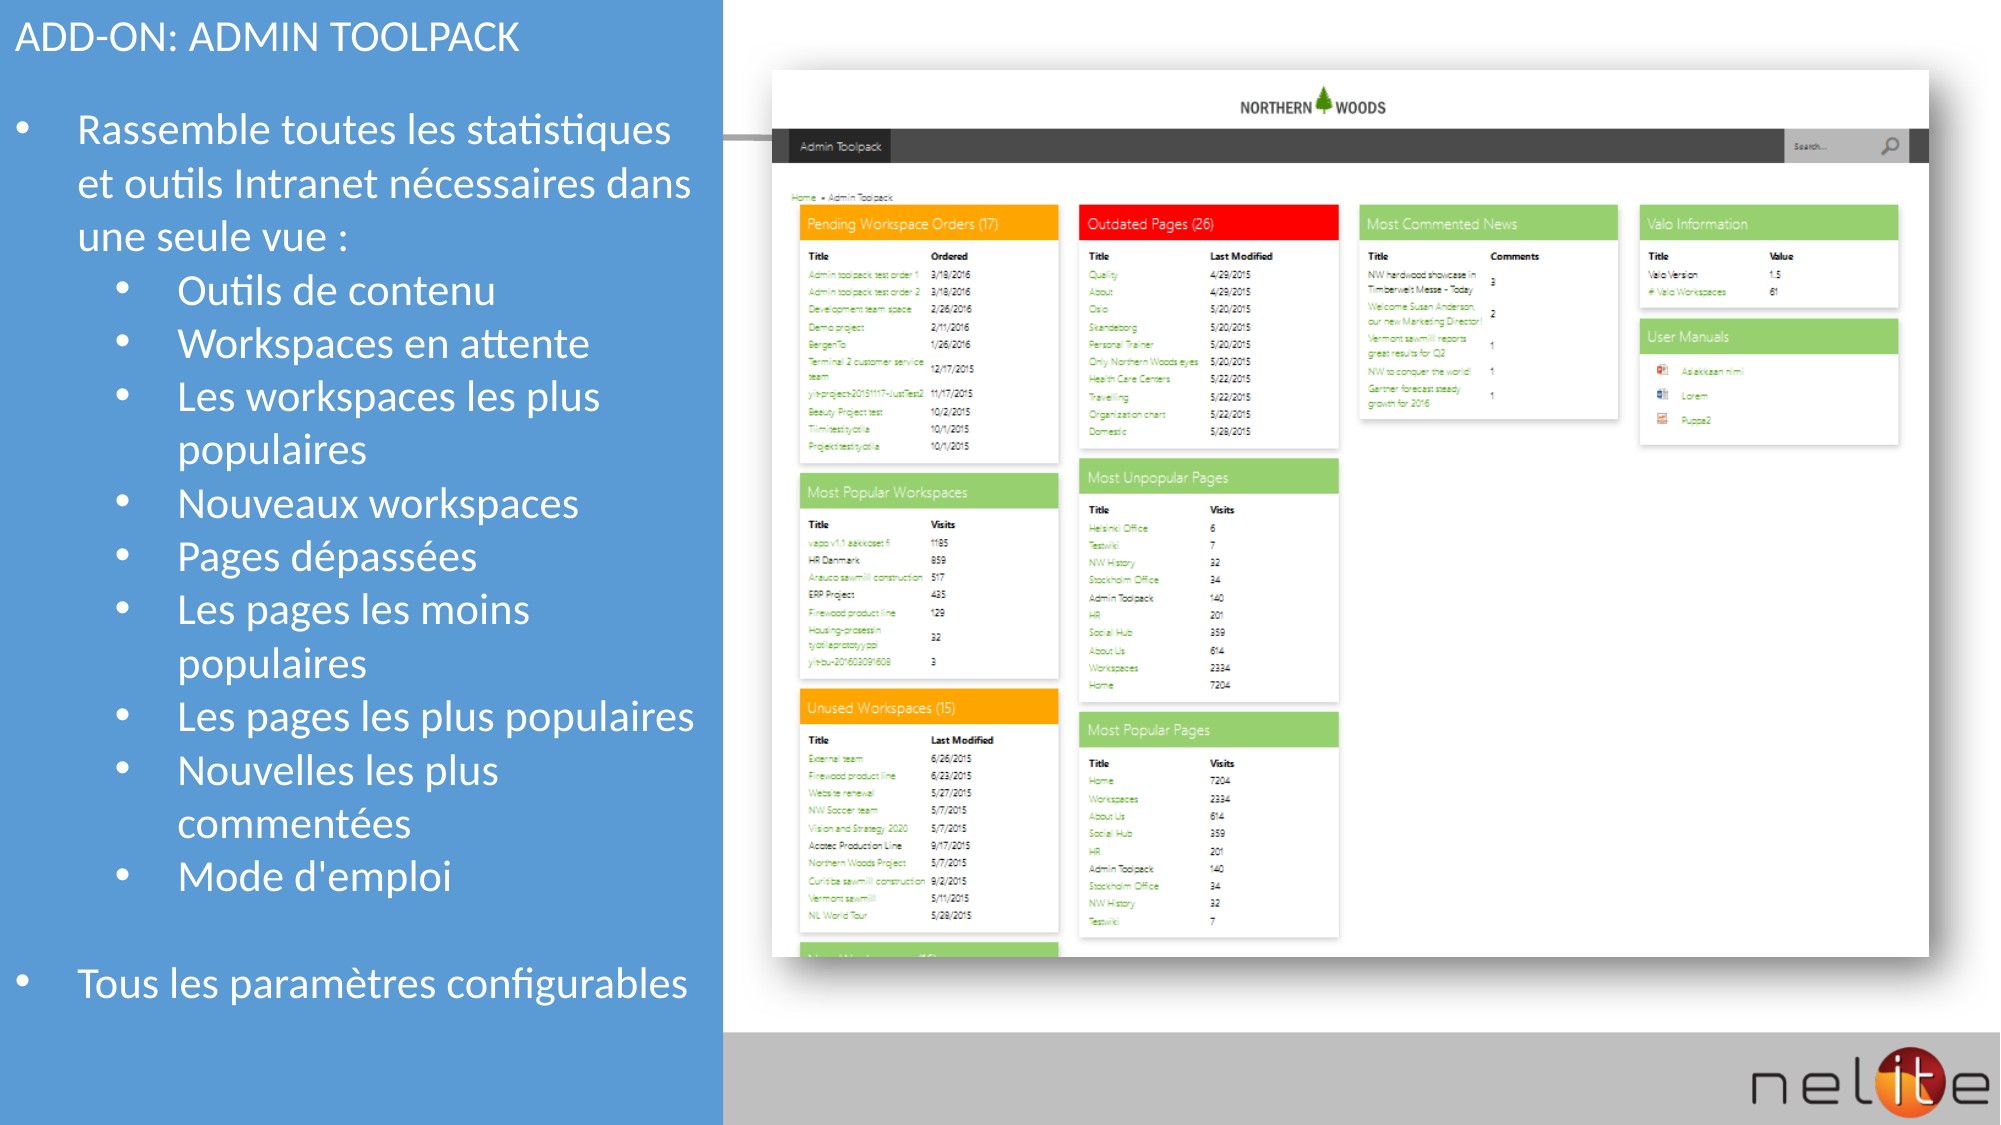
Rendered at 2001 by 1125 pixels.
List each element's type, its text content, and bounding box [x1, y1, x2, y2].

picture [772, 70, 1929, 957]
picture [1738, 1033, 2000, 1125]
text_box ADD-ON: ADMIN TOOLPACK Rassemble toutes les statistiques et outils Intranet nécessaires dans une seule vue : Outils de contenu Workspaces en attente Les workspaces les plus populaires Nouveaux workspaces Pages dépassées Les pages les moins populaires Les pages les plus populaires Nouvelles les plus commentées Mode d'emploi Tous les paramètres configurables [0, 0, 724, 1125]
